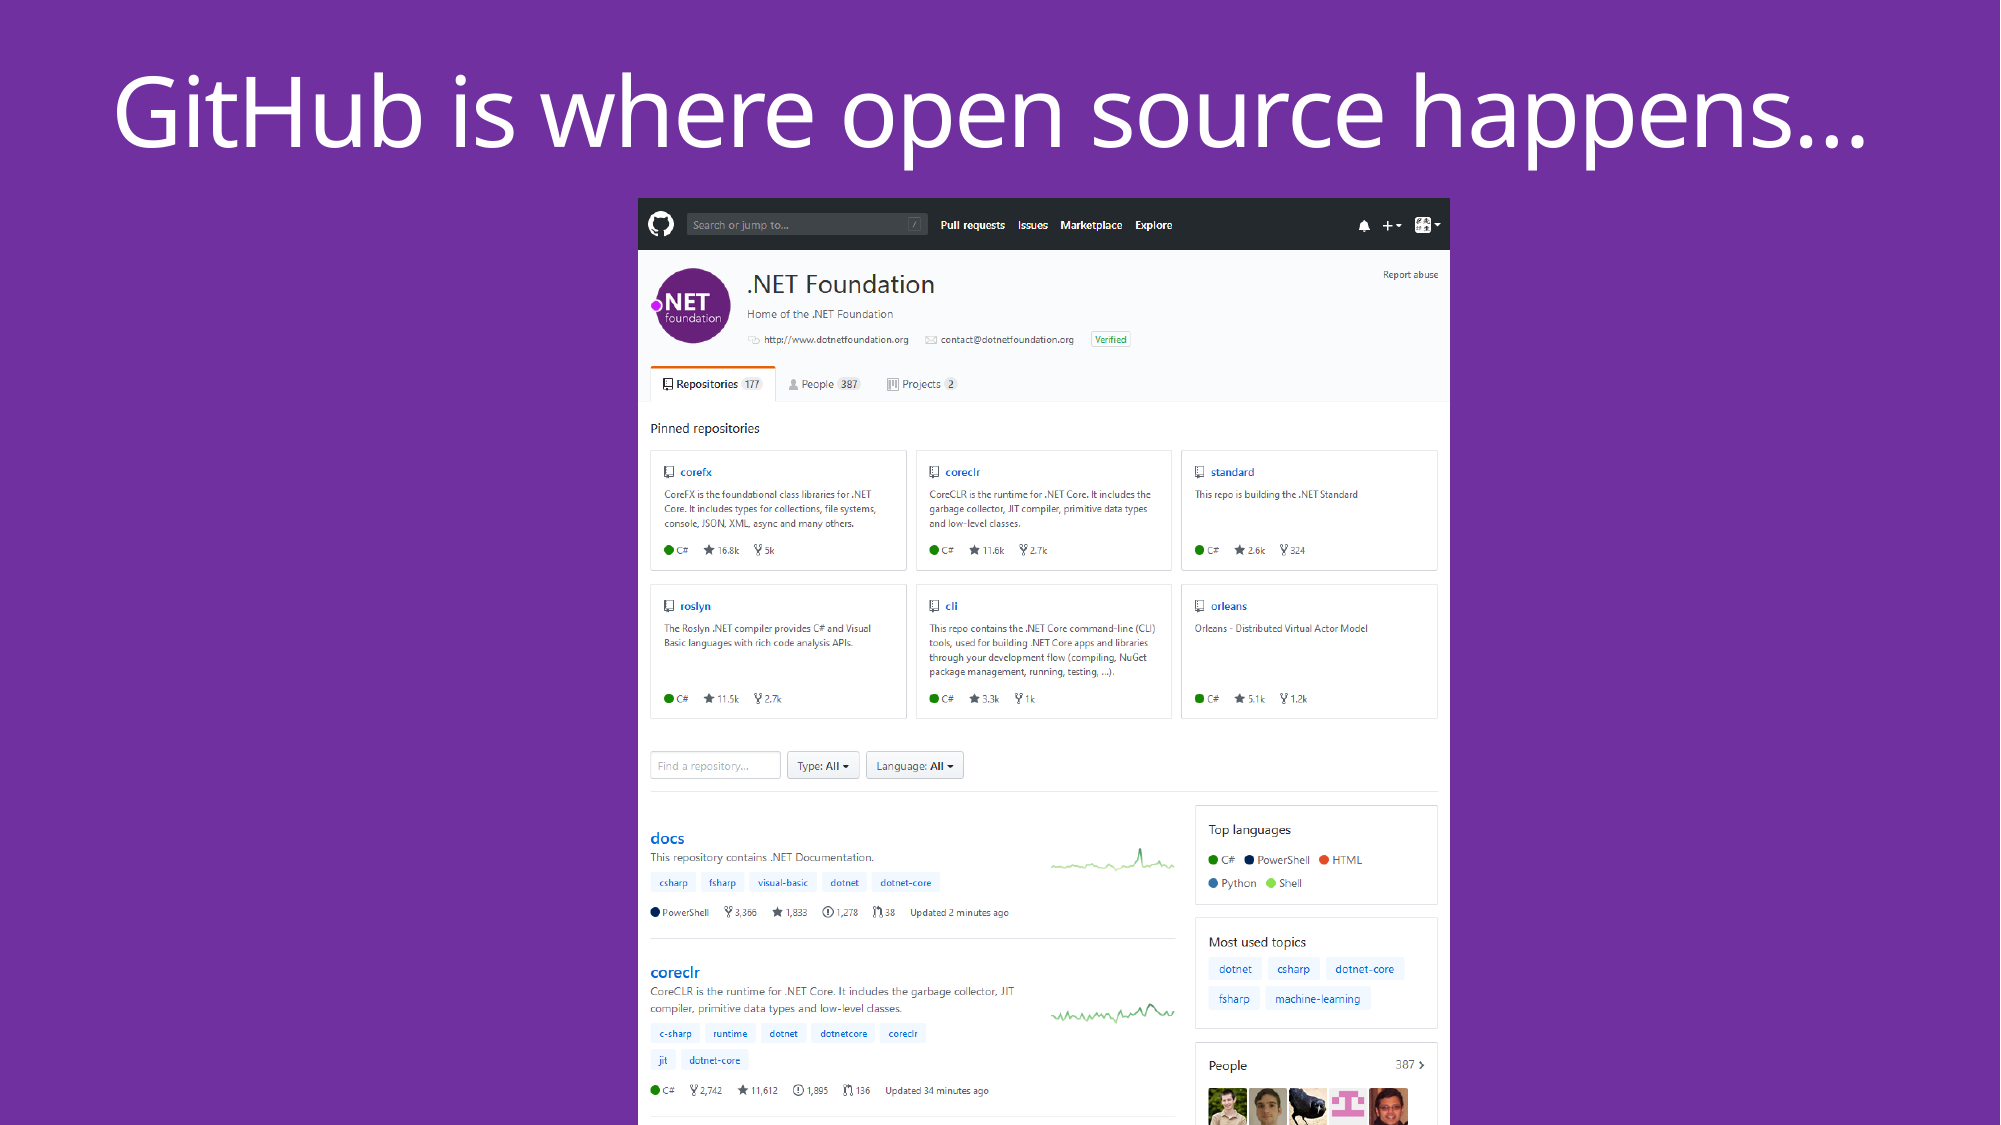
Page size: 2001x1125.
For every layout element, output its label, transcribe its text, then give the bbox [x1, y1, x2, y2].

picture [638, 197, 1450, 1125]
title GitHub is where open source happens… [87, 47, 2000, 196]
